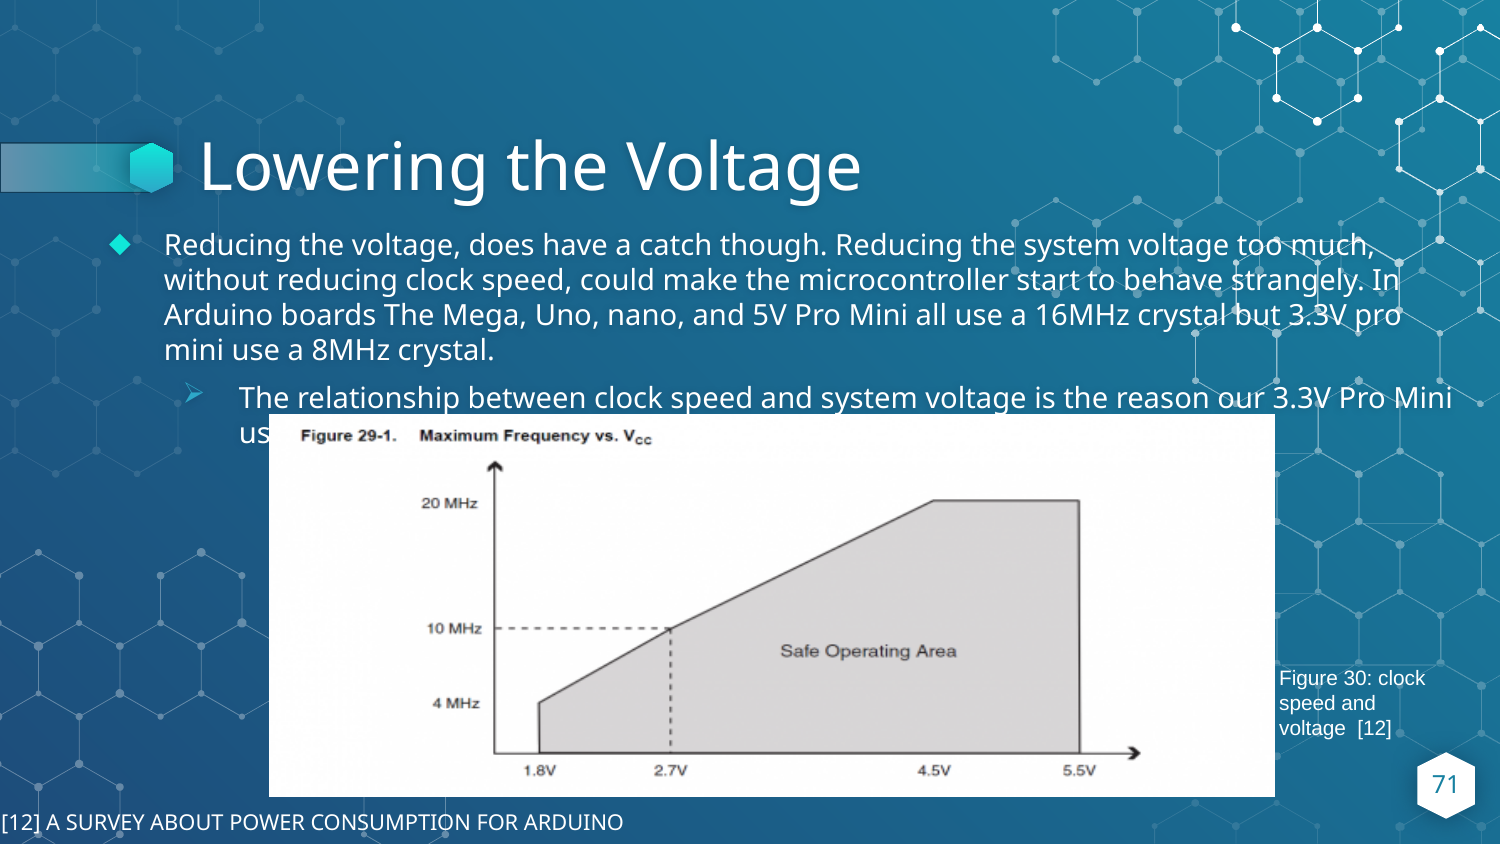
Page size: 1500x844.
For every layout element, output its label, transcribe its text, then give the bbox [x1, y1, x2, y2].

slide_number 71 [1417, 752, 1475, 819]
text_box [12] A SURVEY ABOUT POWER CONSUMPTION FOR ARDUINO [0, 800, 737, 842]
picture [269, 413, 1276, 798]
text_box Figure 30: clock speed and voltage [12] [1280, 657, 1447, 748]
list Reducing the voltage, does have a catch though. Reducing the system voltage too much, without reducing clock speed, could make the microcontroller start to behave strangely. In Arduino boards The Mega, Uno, nano, and 5V Pro Mini all use a 16MHz crystal but 3.3V pro mini use a 8MHz crystal. The relationship between clock speed and system voltage is the reason our 3.3V Pro Mini uses a 8MHz clock instead of 16MHz. [89, 226, 1456, 725]
title Lowering the Voltage [198, 140, 1302, 198]
